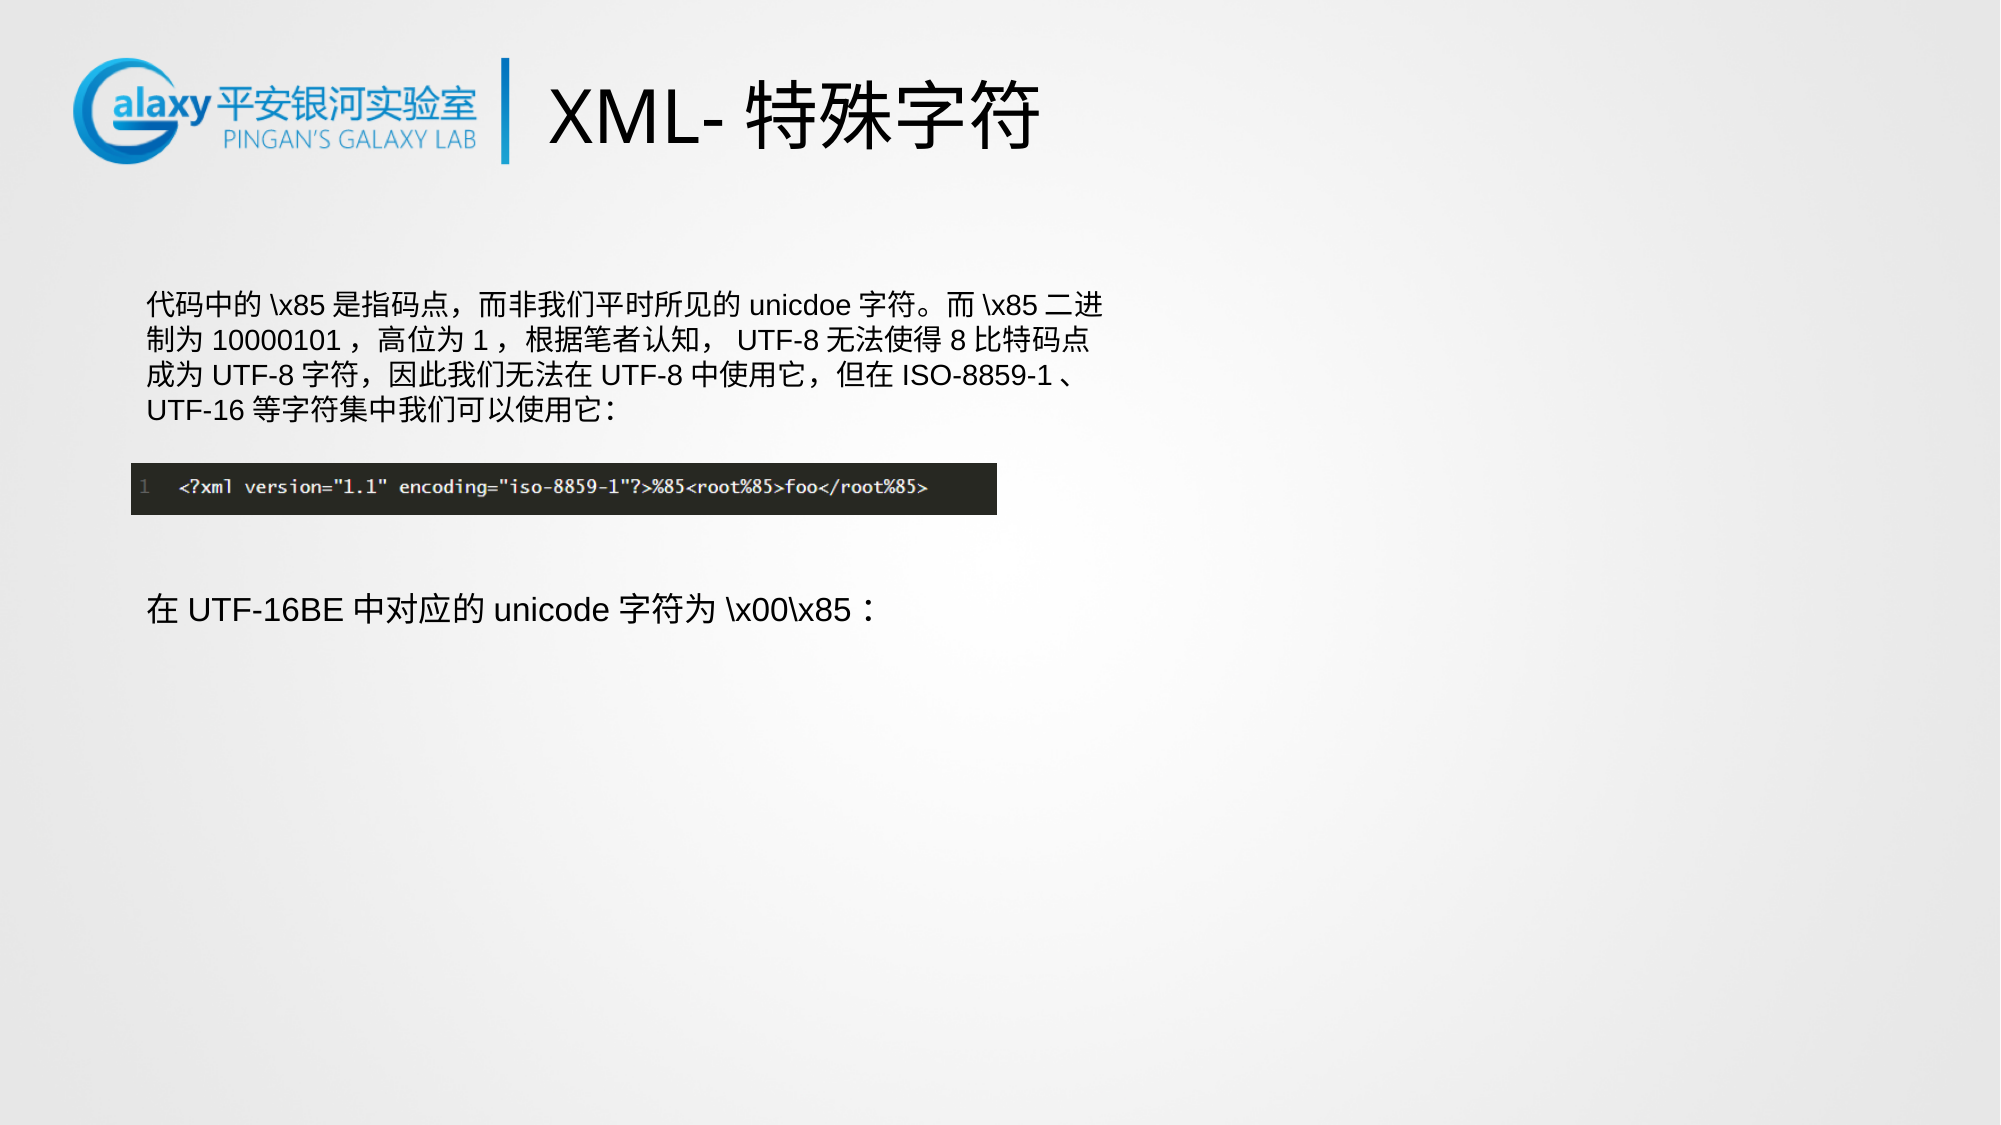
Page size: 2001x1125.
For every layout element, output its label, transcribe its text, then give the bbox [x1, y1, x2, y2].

title XML-特殊字符 [534, 10, 1863, 229]
text_box 代码中的\x85是指码点，而非我们平时所见的unicdoe字符。而\x85二进制为‭10000101‬，高位为1，根据笔者认知，UTF-8无法使得8比特码点成为UTF-8字符，因此我们无法在UTF-8中使用它，但在ISO-8859-1、UTF-16等字符集中我们可以使用它： [131, 278, 1132, 434]
text_box 在UTF-16BE中对应的unicode字符为\x00\x85： [131, 581, 1132, 636]
picture [0, 0, 2001, 1125]
